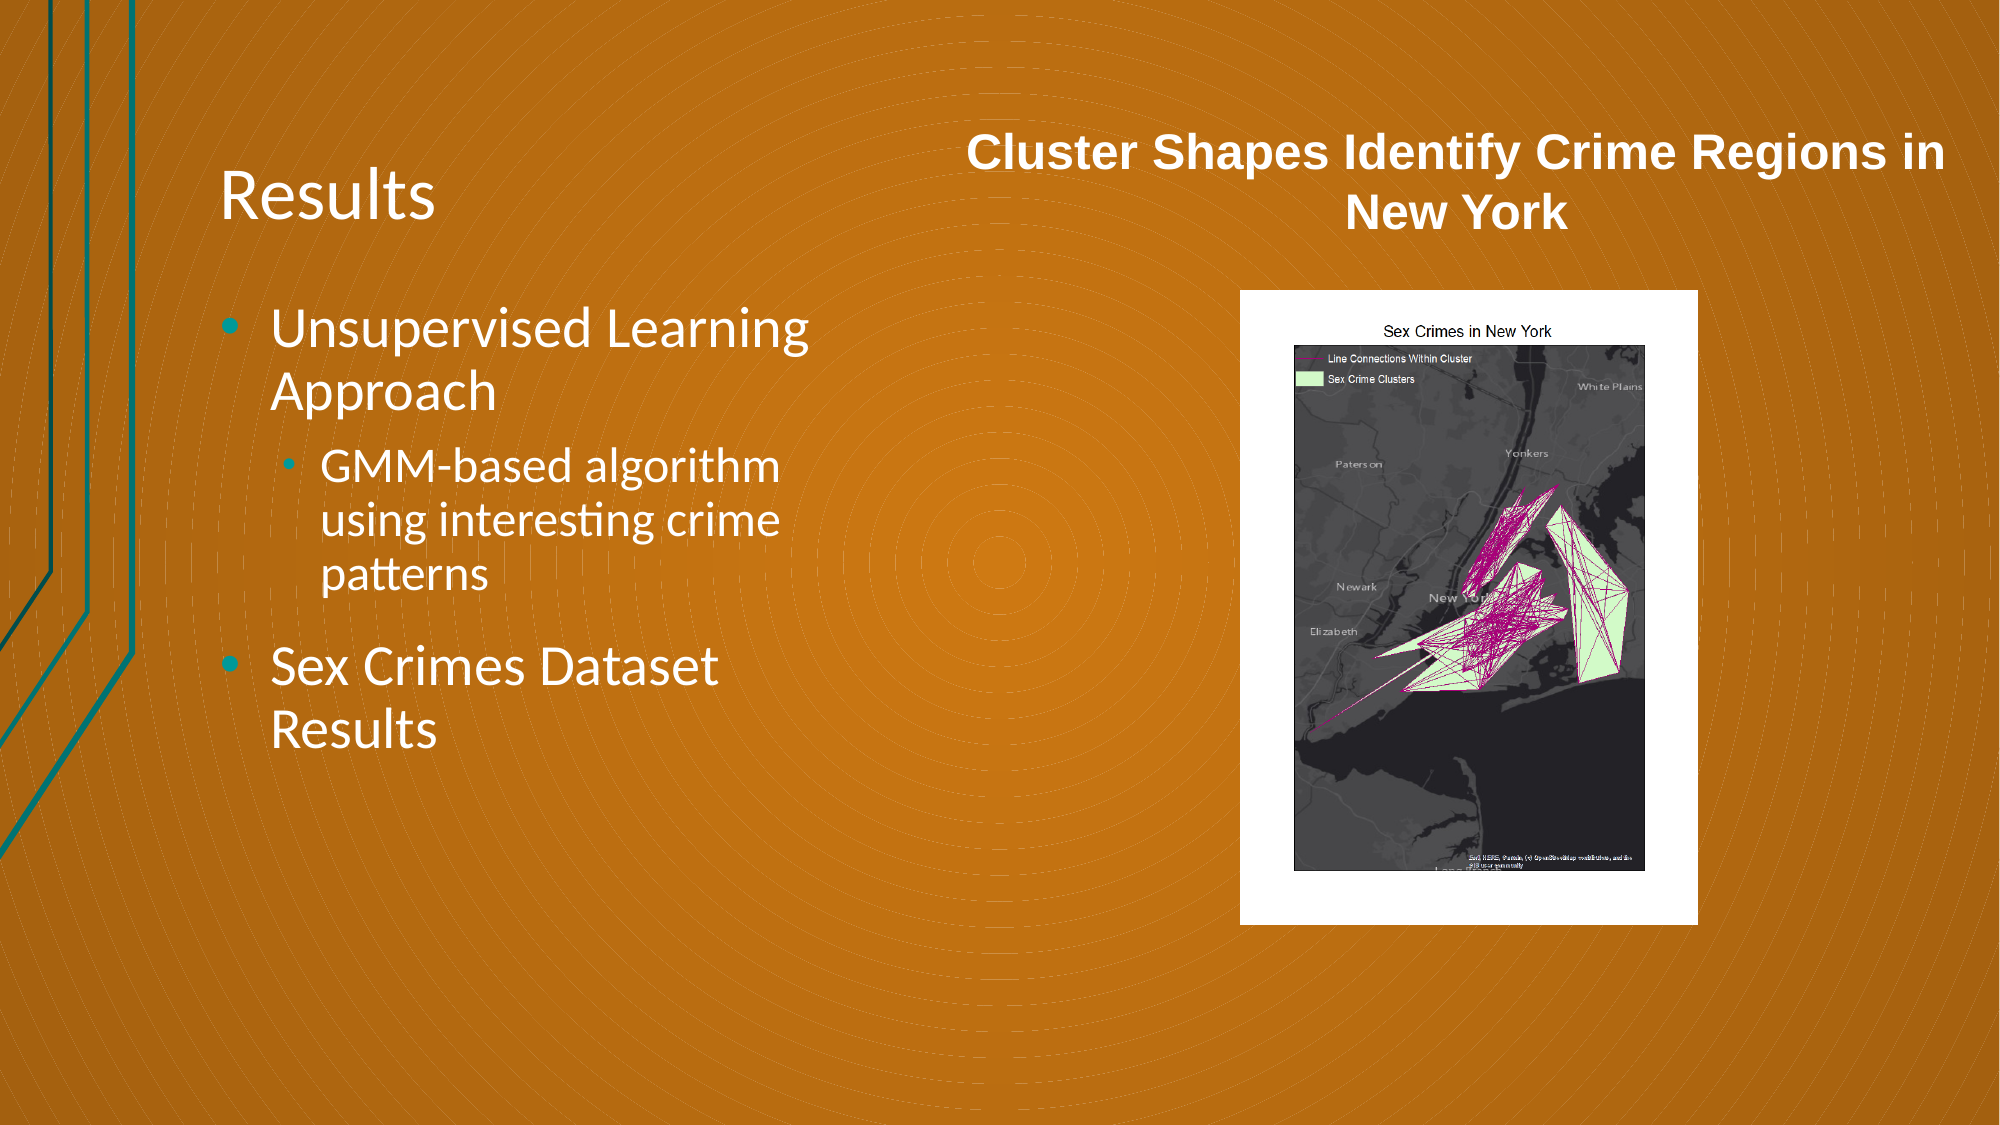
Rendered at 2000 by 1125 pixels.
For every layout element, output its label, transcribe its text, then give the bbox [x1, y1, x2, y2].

picture [1239, 290, 1699, 926]
text_box Cluster Shapes Identify Crime Regions in New York [937, 112, 1976, 248]
title Results [199, 45, 1900, 246]
list Unsupervised Learning Approach GMM-based algorithm using interesting crime patterns Sex Crimes Dataset Results [199, 287, 838, 1020]
